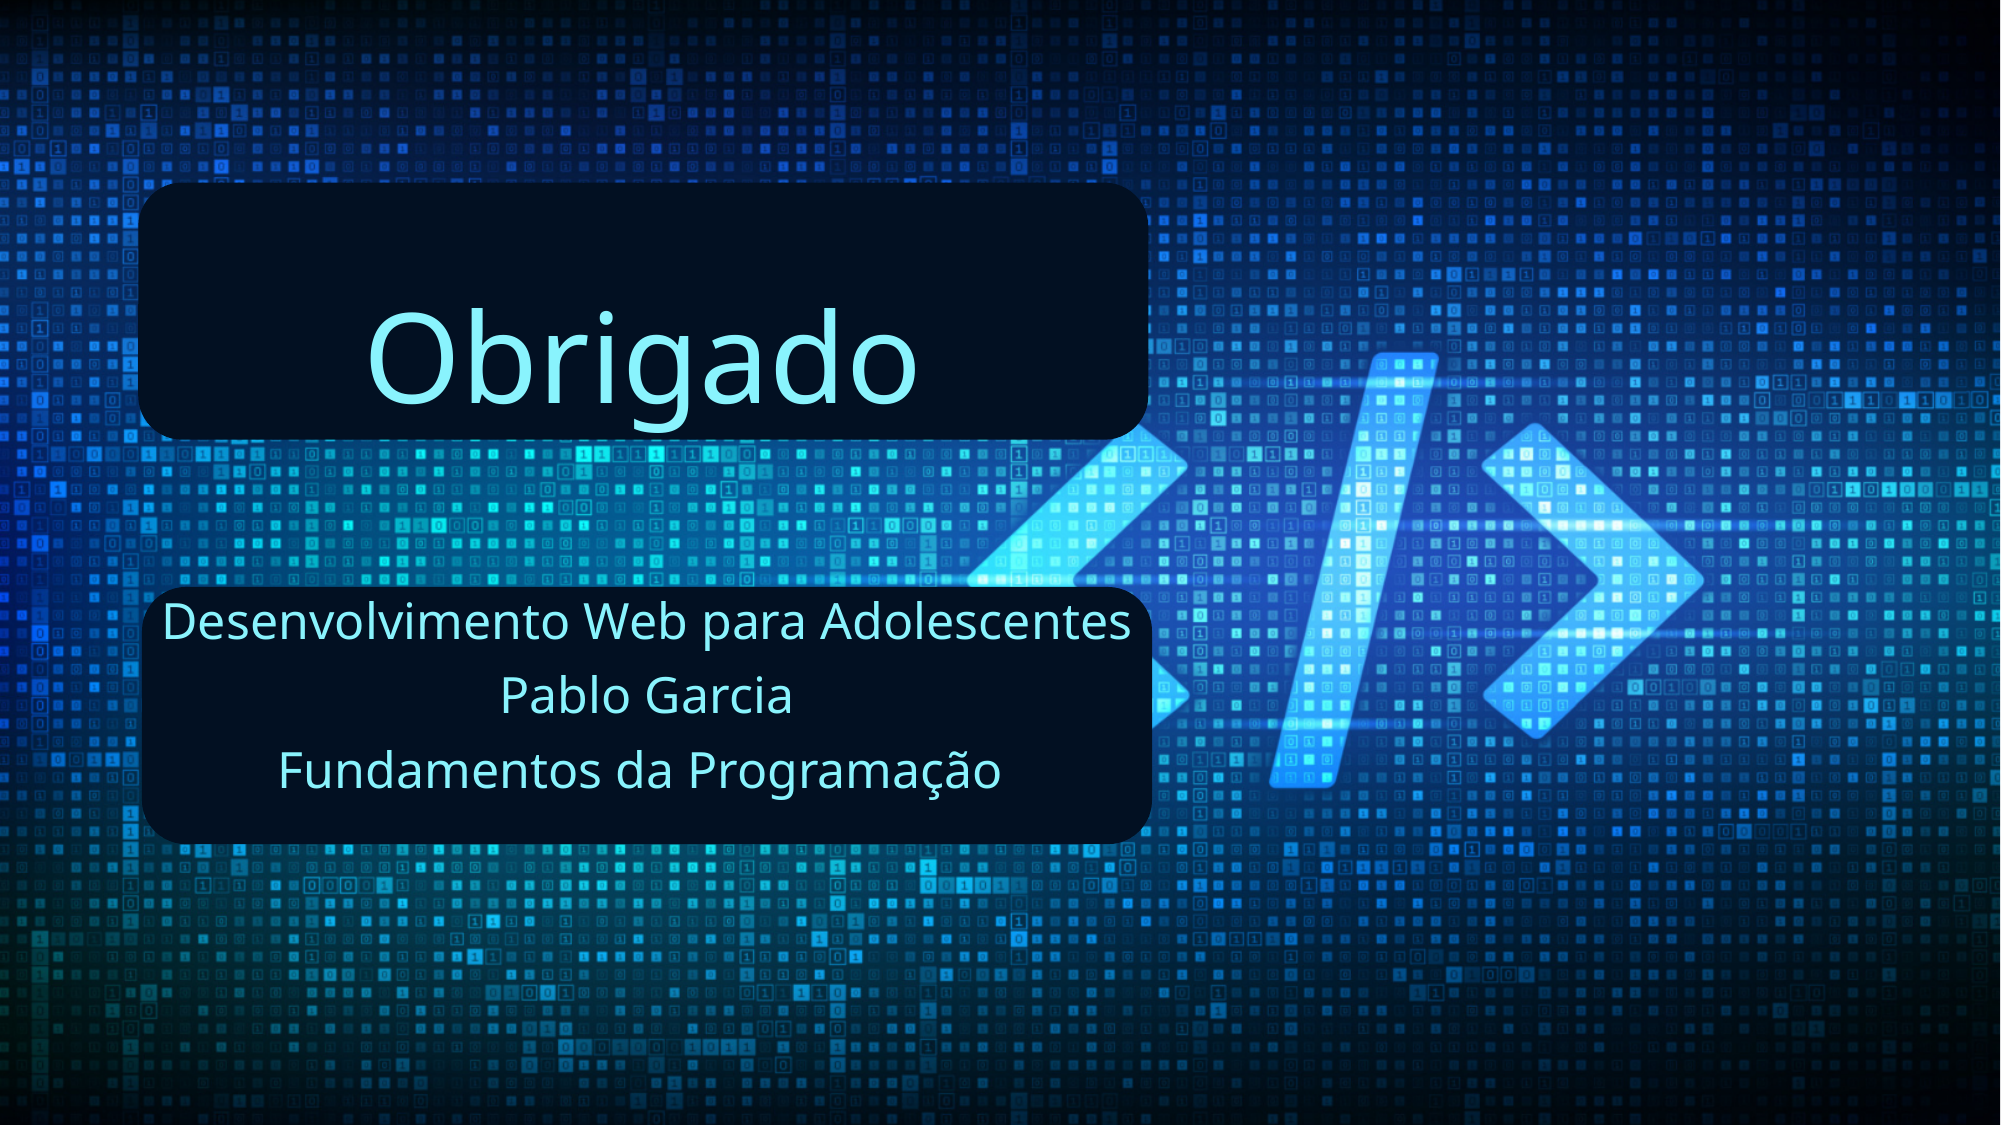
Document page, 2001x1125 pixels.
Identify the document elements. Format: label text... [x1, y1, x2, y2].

title Obrigado [139, 184, 1147, 439]
picture [0, 0, 2001, 1125]
picture [1992, 556, 1996, 568]
subtitle Desenvolvimento Web para Adolescentes Pablo Garcia Fundamentos da Programação [143, 588, 1151, 843]
picture [1993, 611, 2001, 620]
